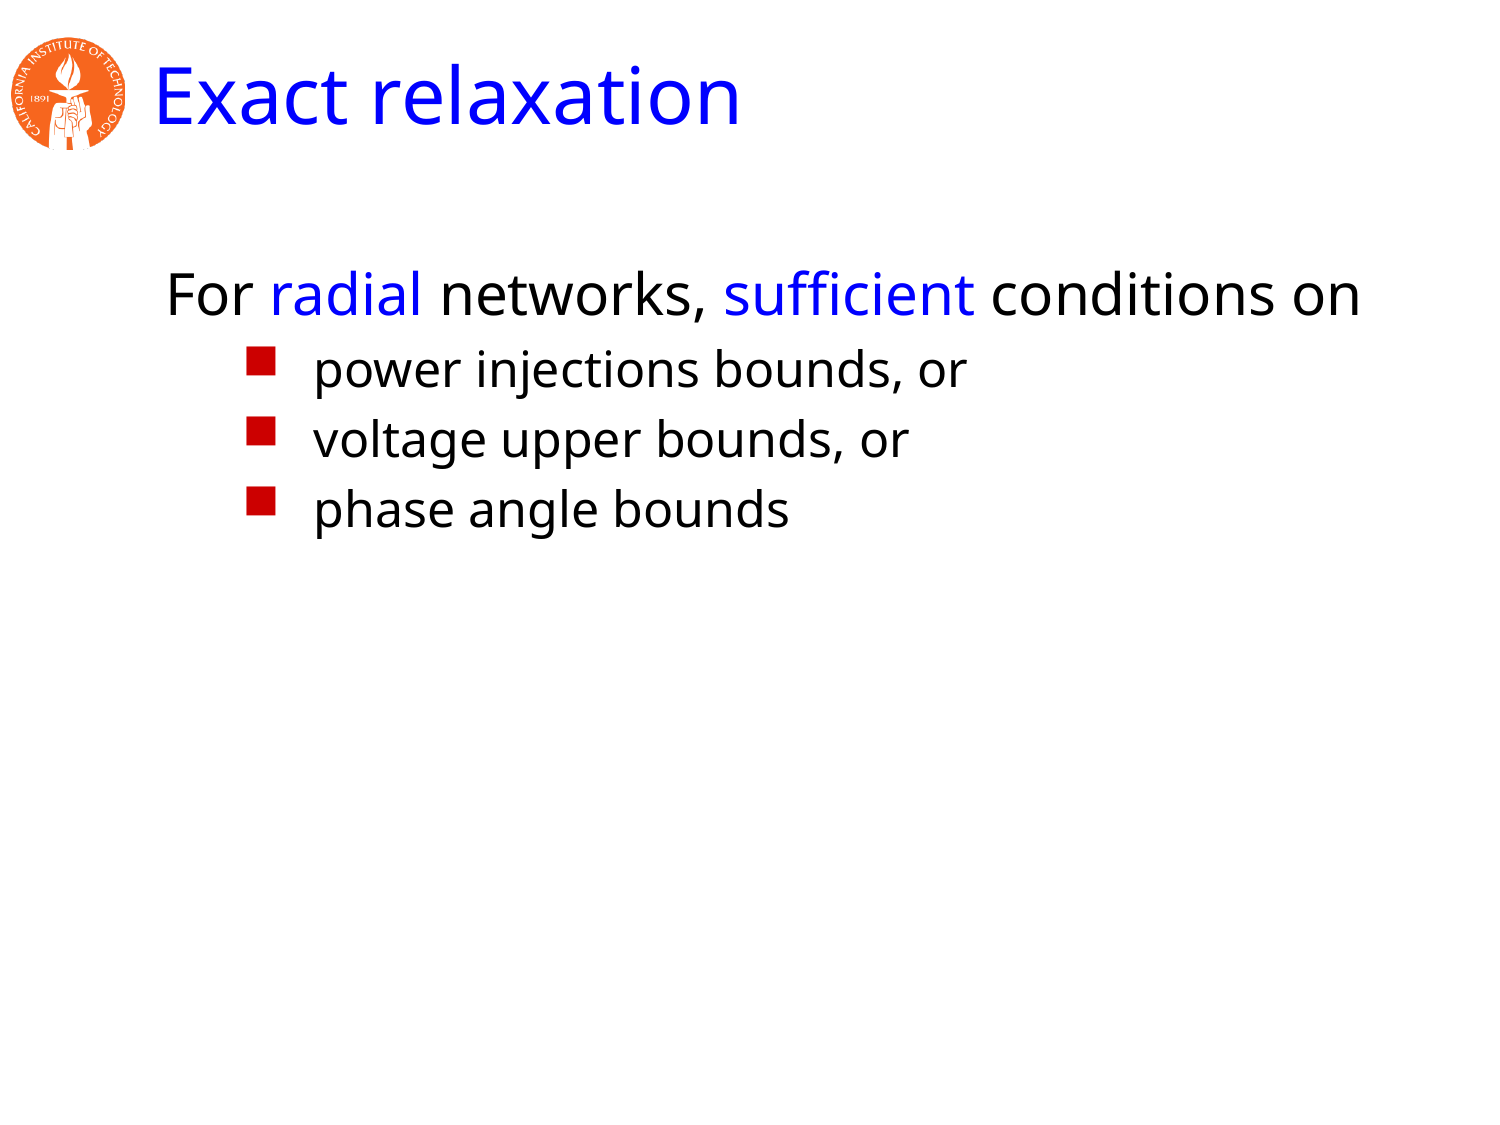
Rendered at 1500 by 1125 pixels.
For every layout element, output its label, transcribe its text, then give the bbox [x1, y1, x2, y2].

list For radial networks, sufficient conditions on power injections bounds, or voltage upper bounds, or phase angle bounds [149, 249, 1500, 588]
title Exact relaxation [137, 37, 1463, 176]
